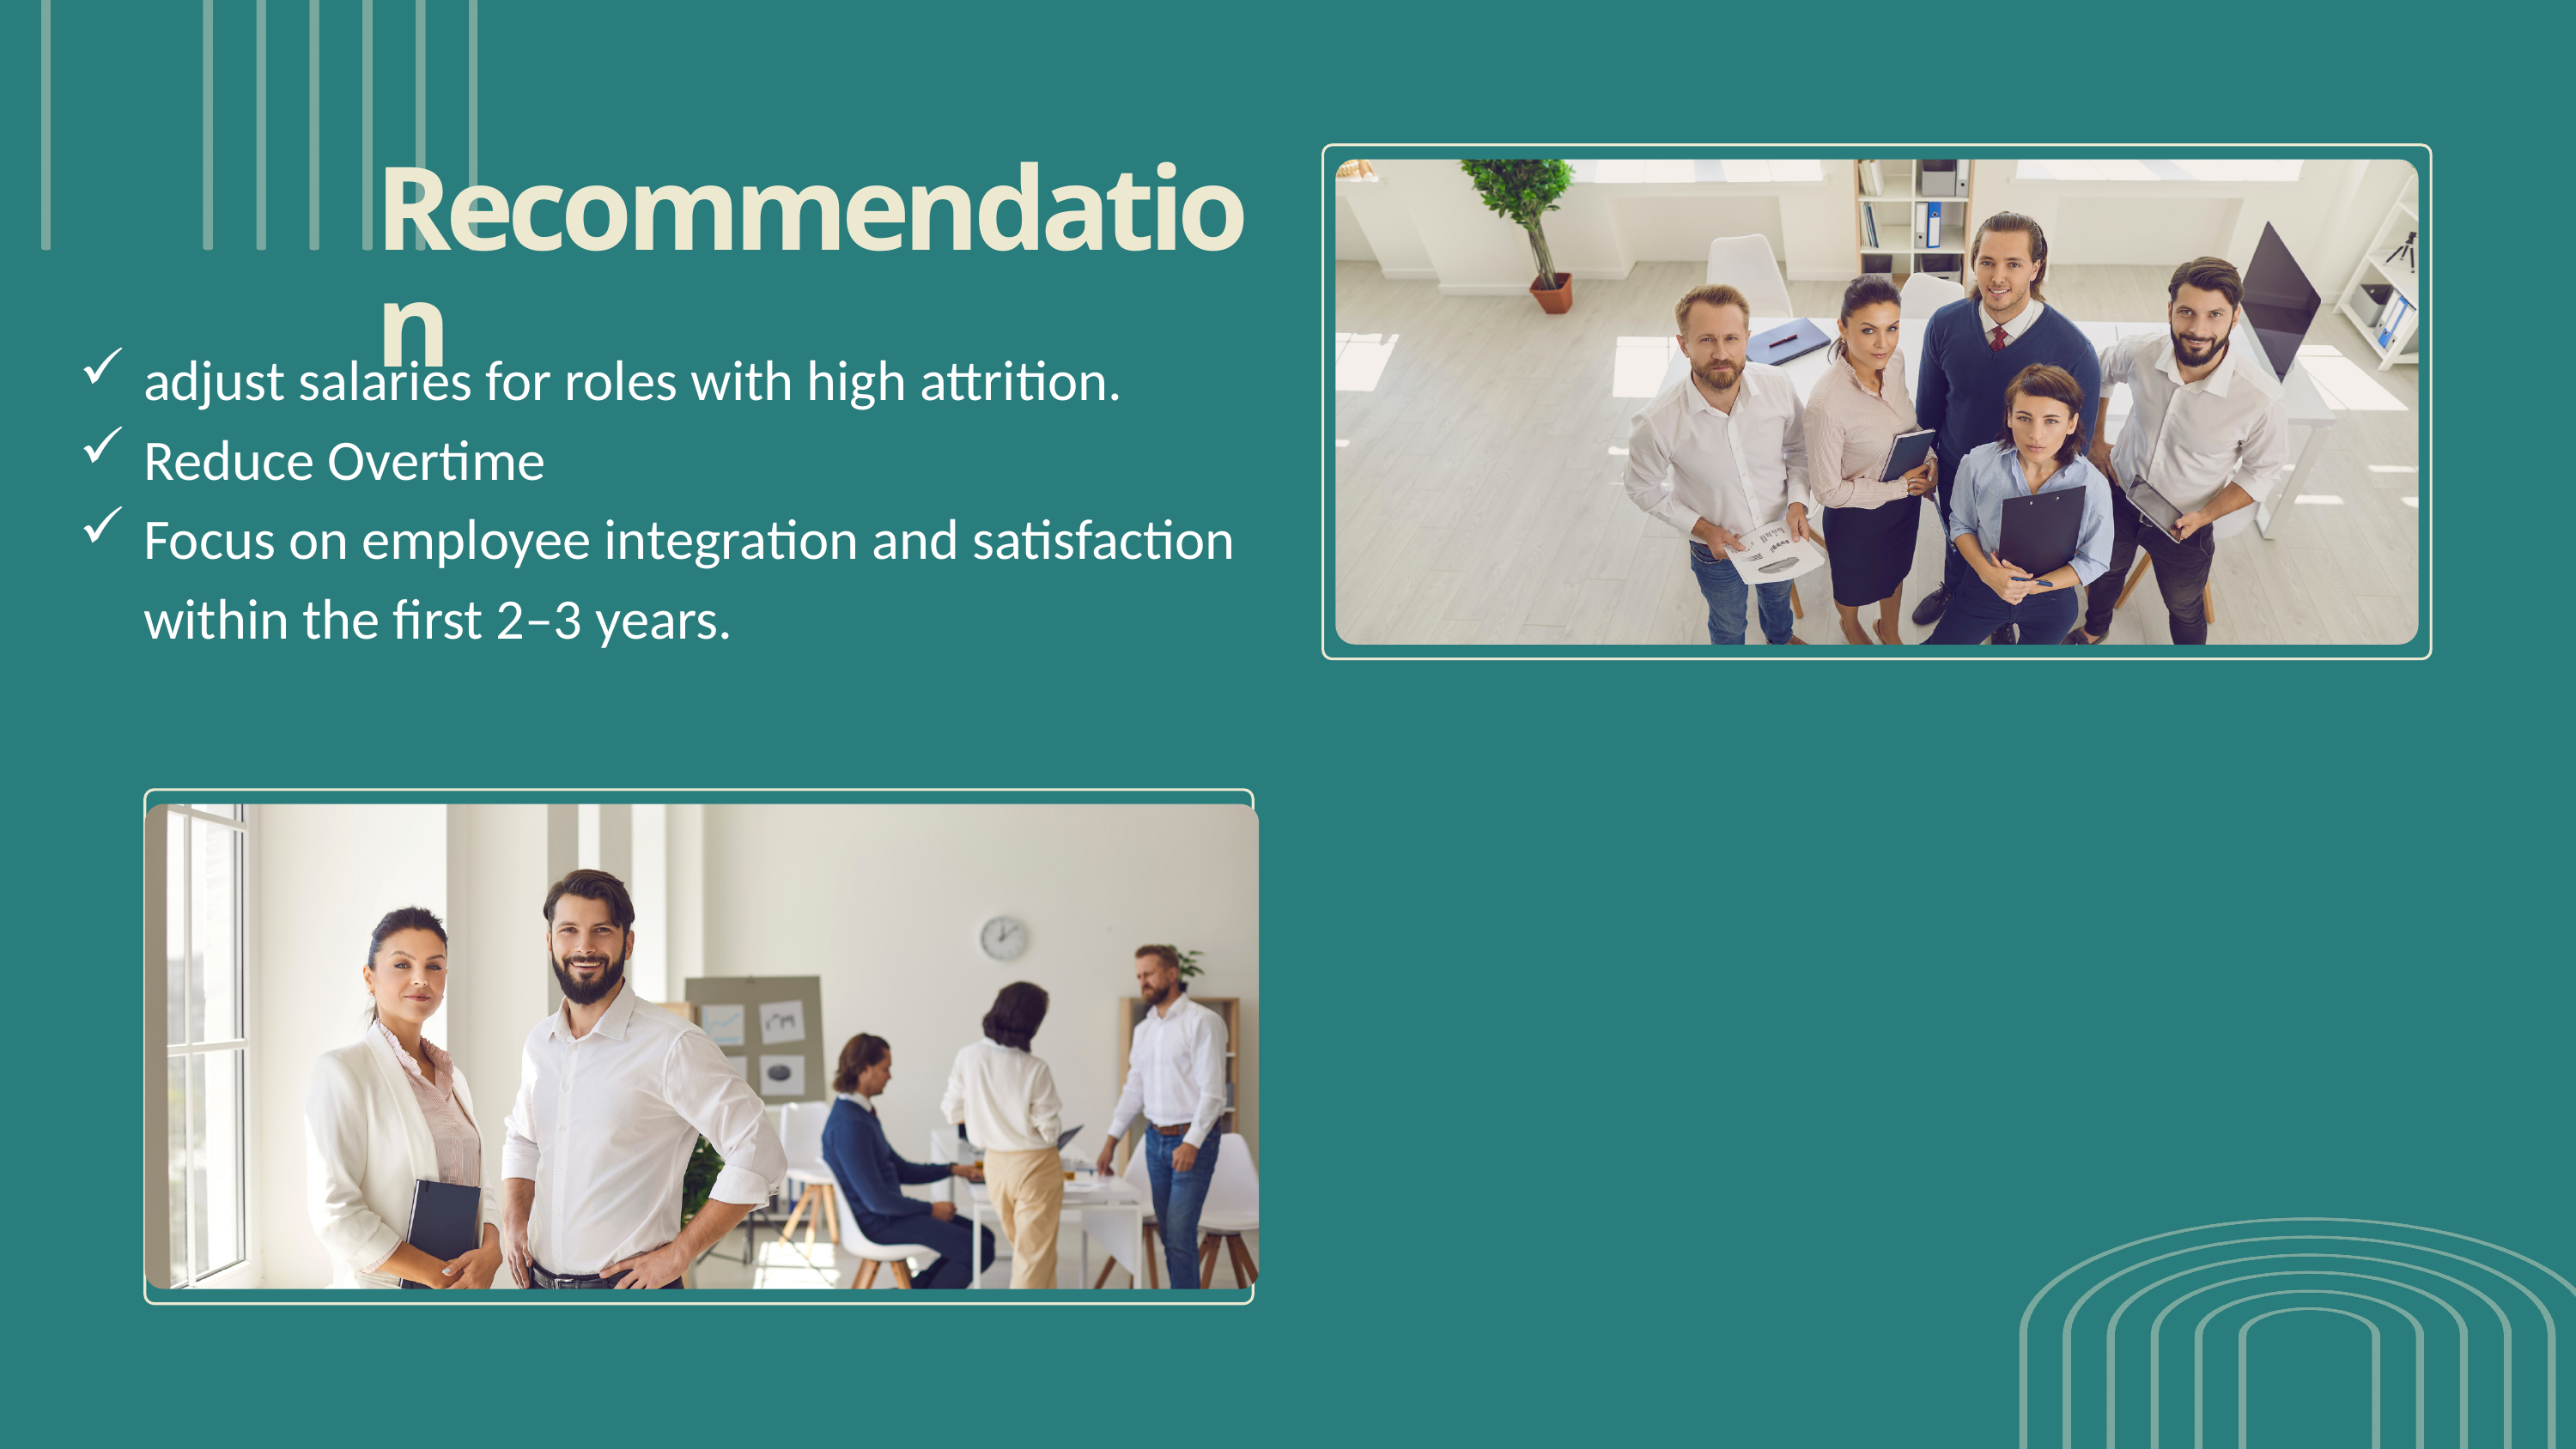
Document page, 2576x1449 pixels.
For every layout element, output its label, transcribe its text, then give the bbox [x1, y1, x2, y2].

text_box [144, 789, 1254, 803]
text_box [1335, 159, 2419, 645]
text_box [144, 803, 1260, 1289]
text_box [0, 0, 478, 251]
text_box Recommendation [375, 156, 1310, 253]
text_box [2019, 1217, 2576, 1449]
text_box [1322, 144, 2432, 659]
text_box adjust salaries for roles with high attrition. Reduce Overtime Focus on employee integration and satisfaction within the first 2–3 years. [30, 253, 1318, 651]
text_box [144, 1295, 1254, 1304]
